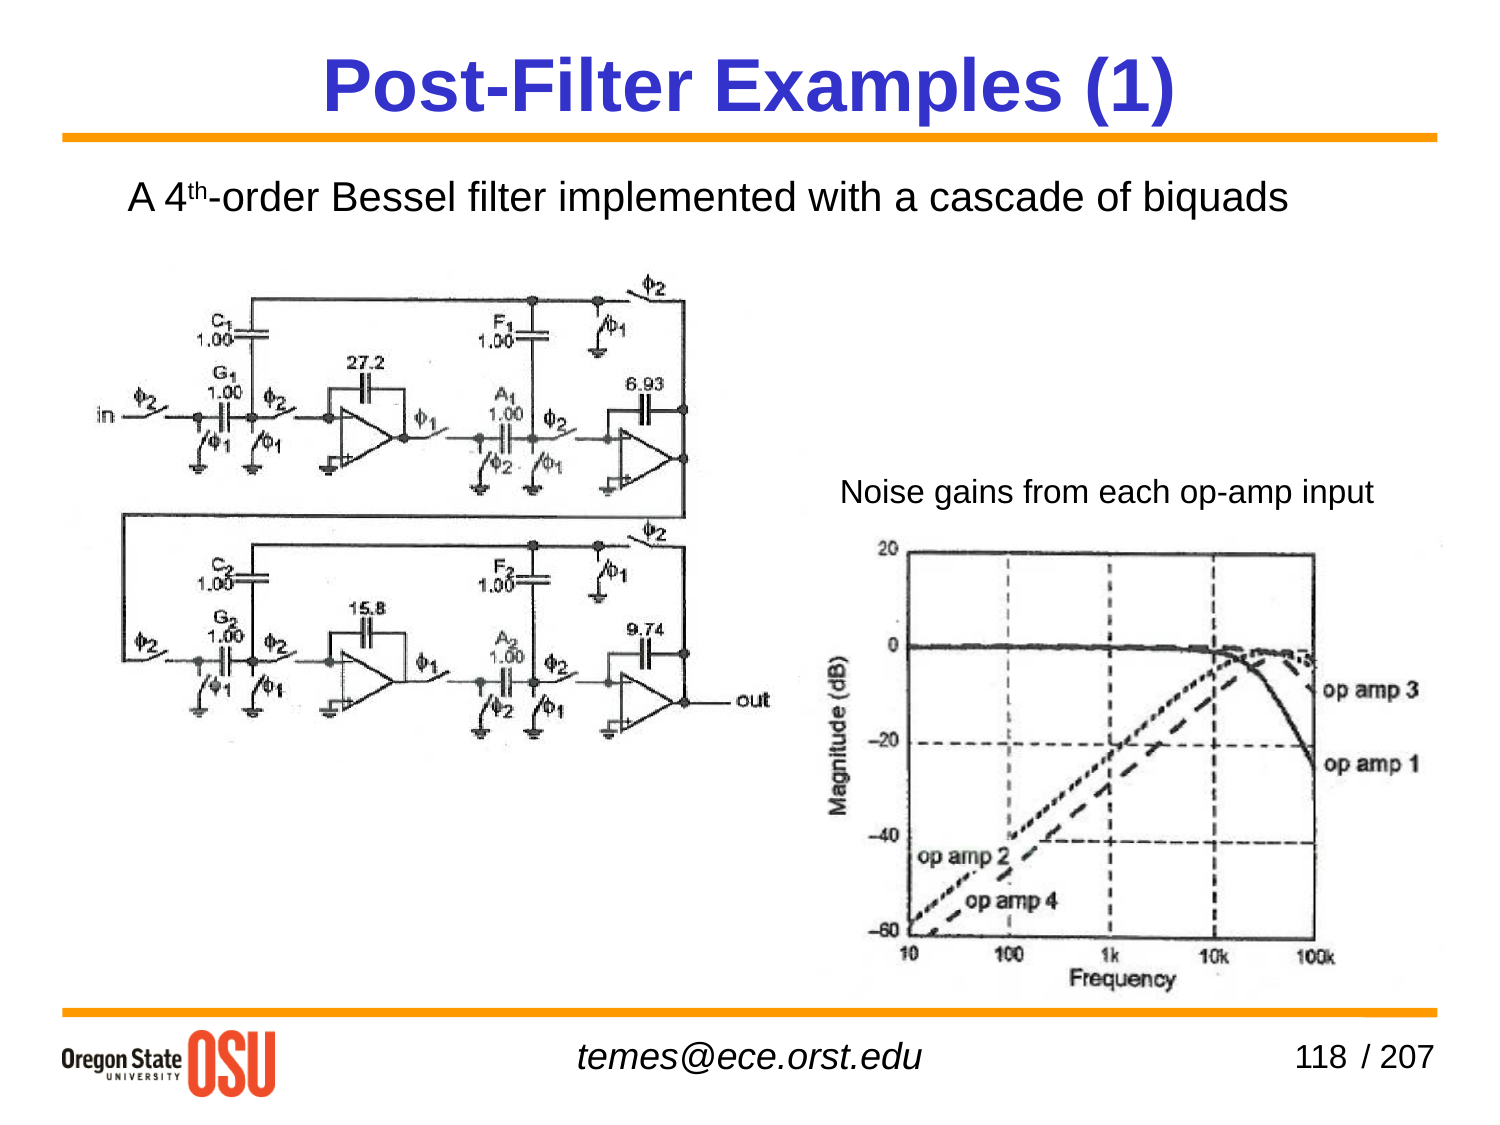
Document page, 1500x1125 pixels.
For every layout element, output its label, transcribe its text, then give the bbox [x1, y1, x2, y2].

list A 4th-order Bessel filter implemented with a cascade of biquads [112, 162, 1388, 425]
title Post-Filter Examples (1) [112, 24, 1388, 138]
text_box Noise gains from each op-amp input [824, 462, 1425, 518]
slide_number 118 [1153, 1025, 1363, 1085]
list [799, 524, 1444, 1001]
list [62, 262, 813, 763]
picture [62, 1012, 275, 1113]
